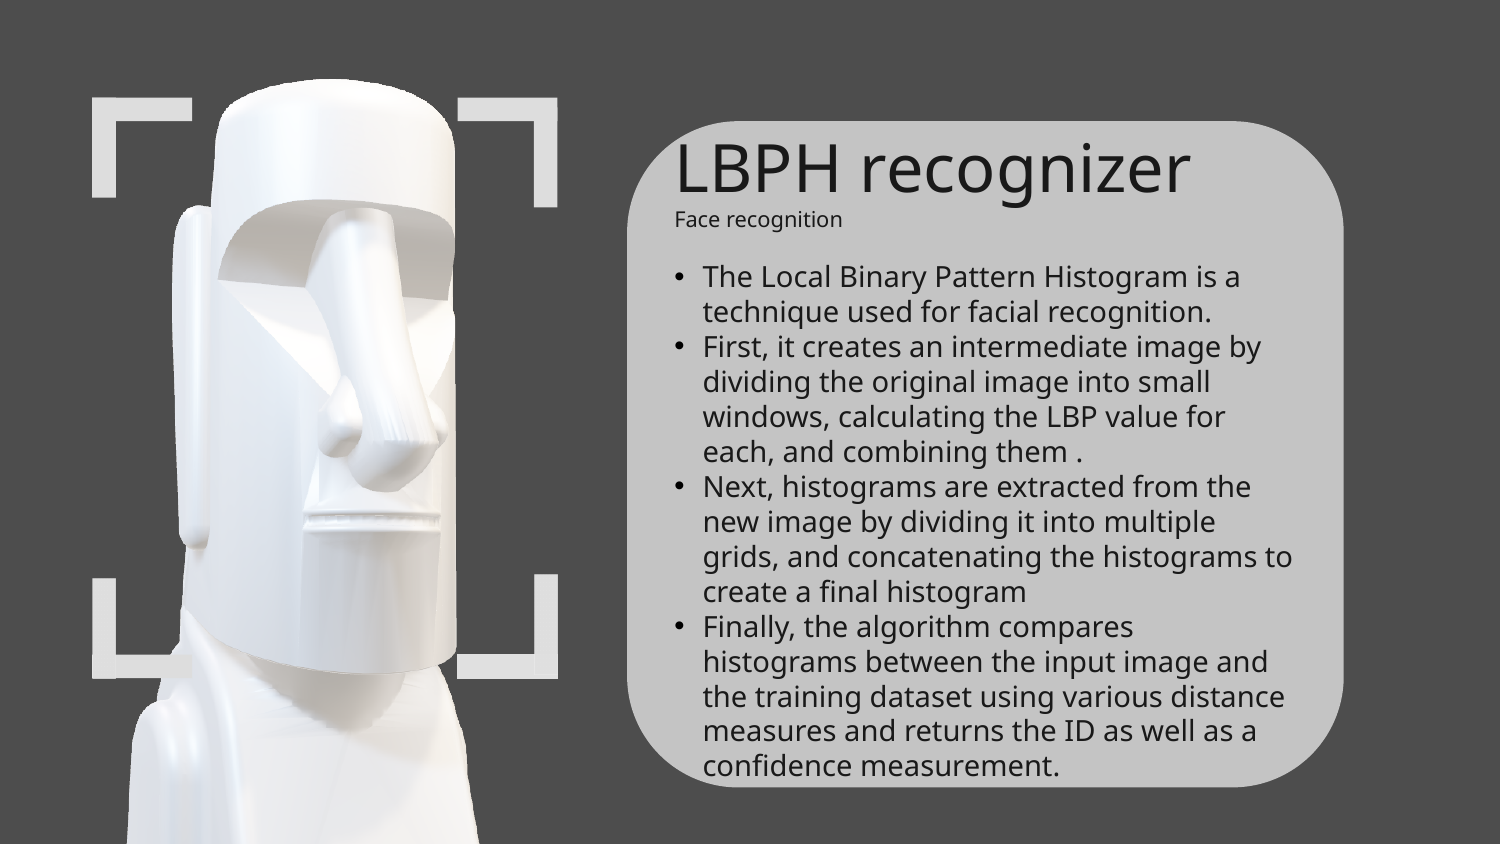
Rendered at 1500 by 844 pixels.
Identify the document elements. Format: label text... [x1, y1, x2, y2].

picture [110, 39, 528, 97]
text_box LBPH recognizer Face recognition The Local Binary Pattern Histogram is a technique used for facial recognition. First, it creates an intermediate image by dividing the original image into small windows, calculating the LBP value for each, and combining them . Next, histograms are extracted from the new image by dividing it into multiple grids, and concatenating the histograms to create a final histogram Finally, the algorithm compares histograms between the input image and the training dataset using various distance measures and returns the ID as well as a confidence measurement. [625, 119, 1346, 790]
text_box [91, 97, 558, 679]
picture [110, 679, 528, 844]
